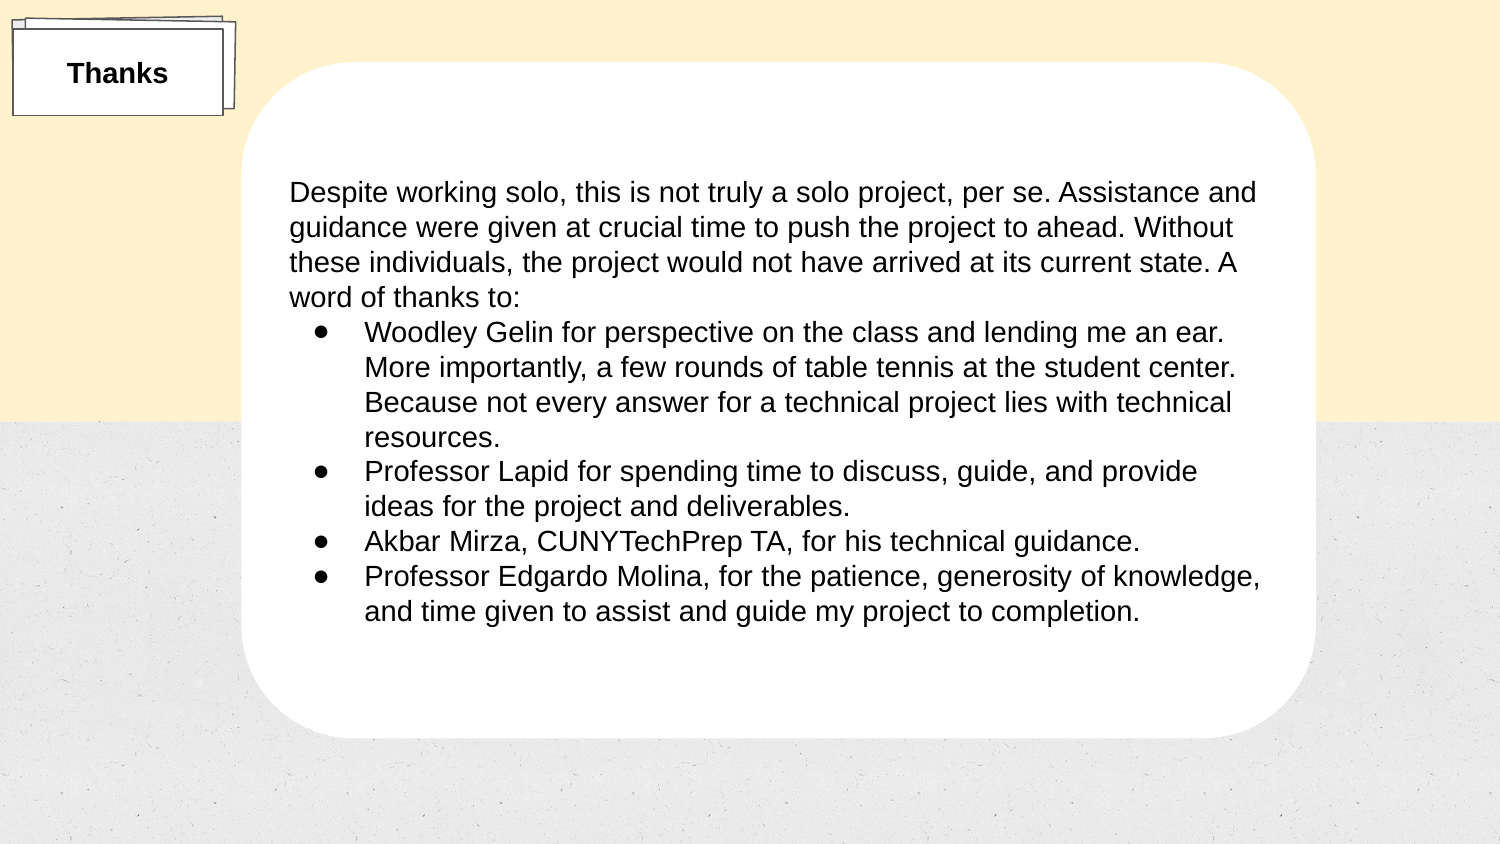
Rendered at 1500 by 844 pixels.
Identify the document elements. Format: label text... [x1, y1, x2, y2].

text_box Despite working solo, this is not truly a solo project, per se. Assistance and guidance were given at crucial time to push the project to ahead. Without these individuals, the project would not have arrived at its current state. A word of thanks to: Woodley Gelin for perspective on the class and lending me an ear. More importantly, a few rounds of table tennis at the student center. Because not every answer for a technical project lies with technical resources. Professor Lapid for spending time to discuss, guide, and provide ideas for the project and deliverables. Akbar Mirza, CUNYTechPrep TA, for his technical guidance. Professor Edgardo Molina, for the patience, generosity of knowledge, and time given to assist and guide my project to completion. [241, 62, 1316, 420]
text_box [25, 18, 236, 109]
text_box [0, 0, 1500, 421]
text_box Thanks [12, 28, 224, 116]
picture [0, 422, 1500, 844]
text_box [12, 19, 25, 28]
text_box [75, 16, 223, 21]
